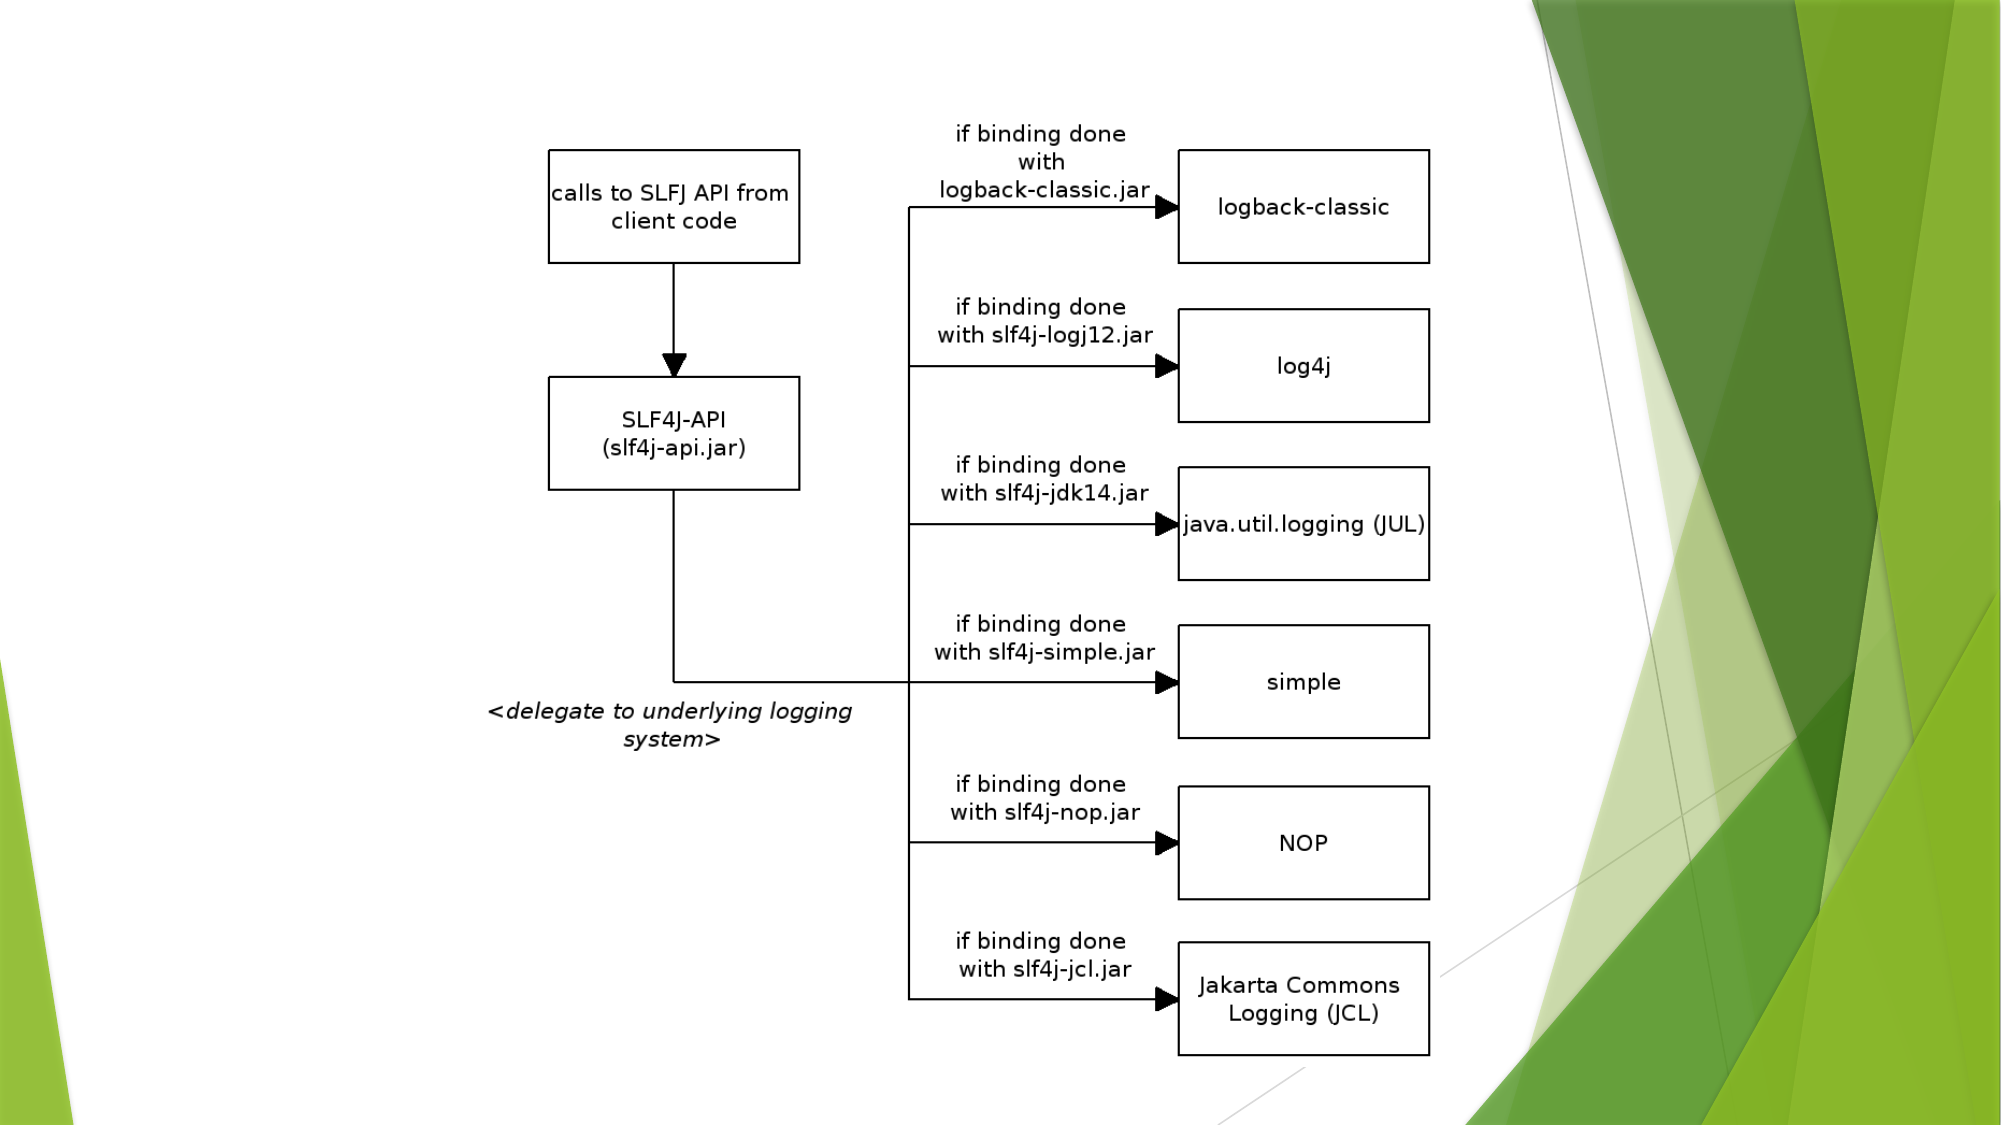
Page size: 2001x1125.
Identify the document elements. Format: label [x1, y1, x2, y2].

picture [449, 105, 1441, 1068]
